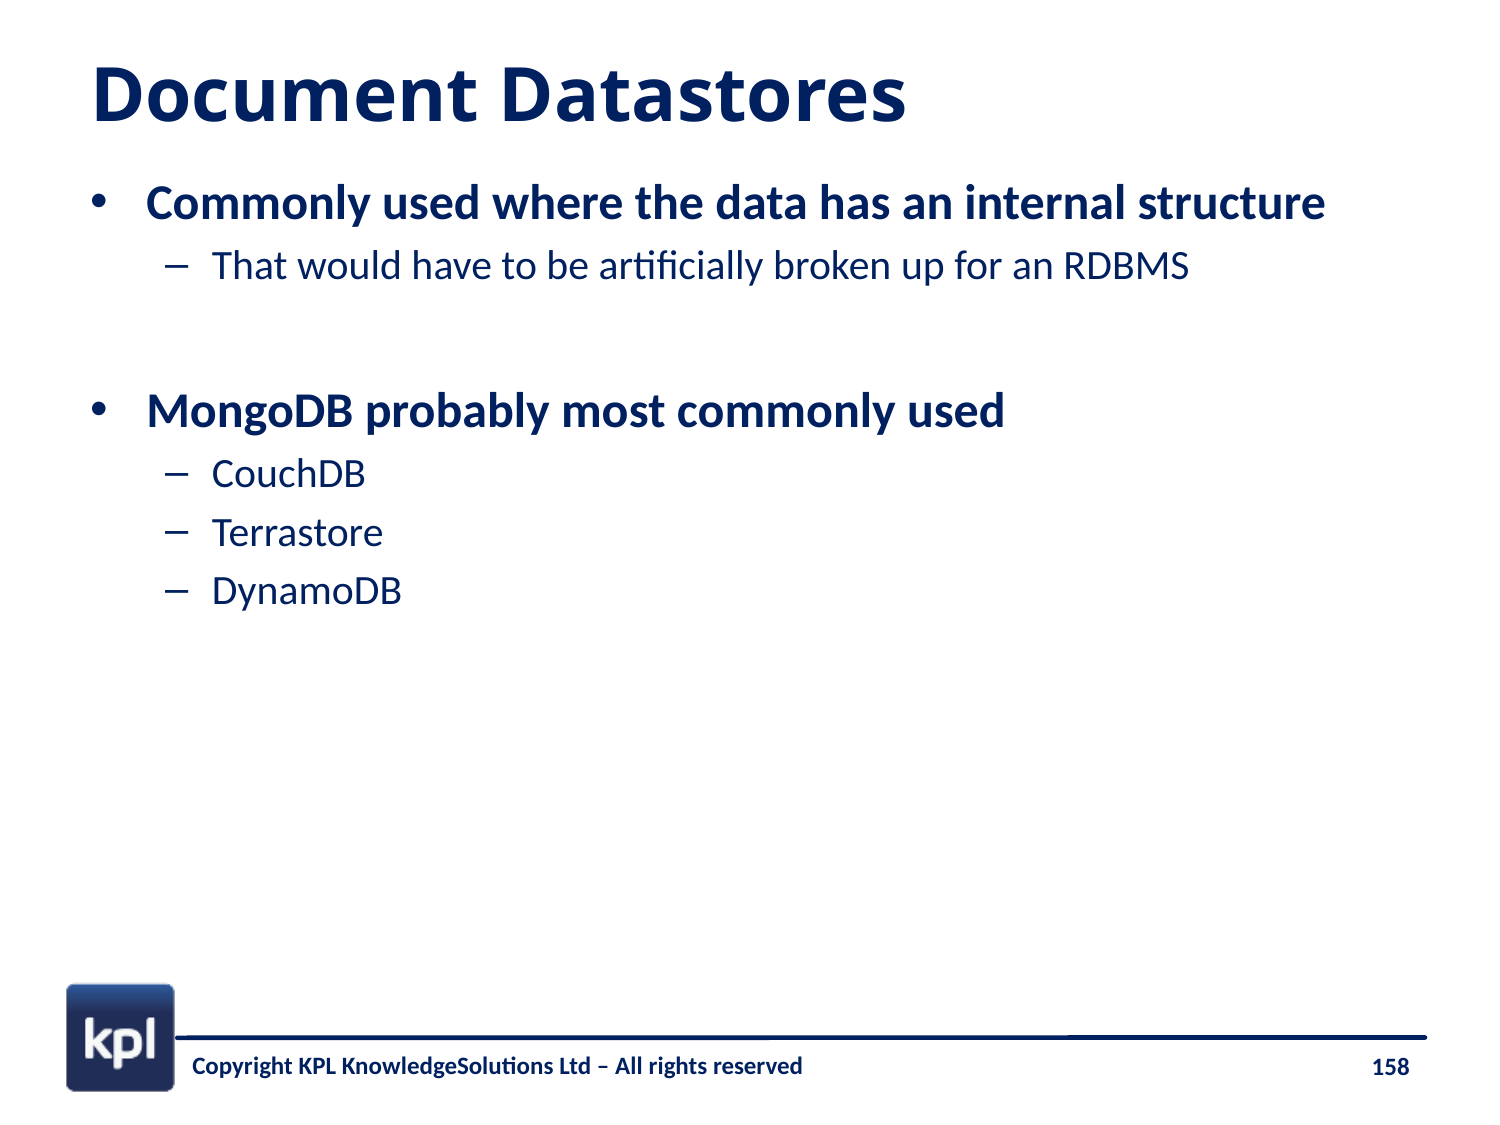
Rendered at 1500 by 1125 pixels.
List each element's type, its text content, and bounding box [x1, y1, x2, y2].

footer Copyright KPL KnowledgeSolutions Ltd – All rights reserved [177, 1050, 963, 1110]
picture [62, 980, 178, 1095]
title Document Datastores [75, 45, 1471, 138]
list Commonly used where the data has an internal structure That would have to be artificially broken up for an RDBMS MongoDB probably most commonly used CouchDB Terrastore DynamoDB [75, 162, 1425, 1013]
slide_number 158 [987, 1042, 1425, 1103]
